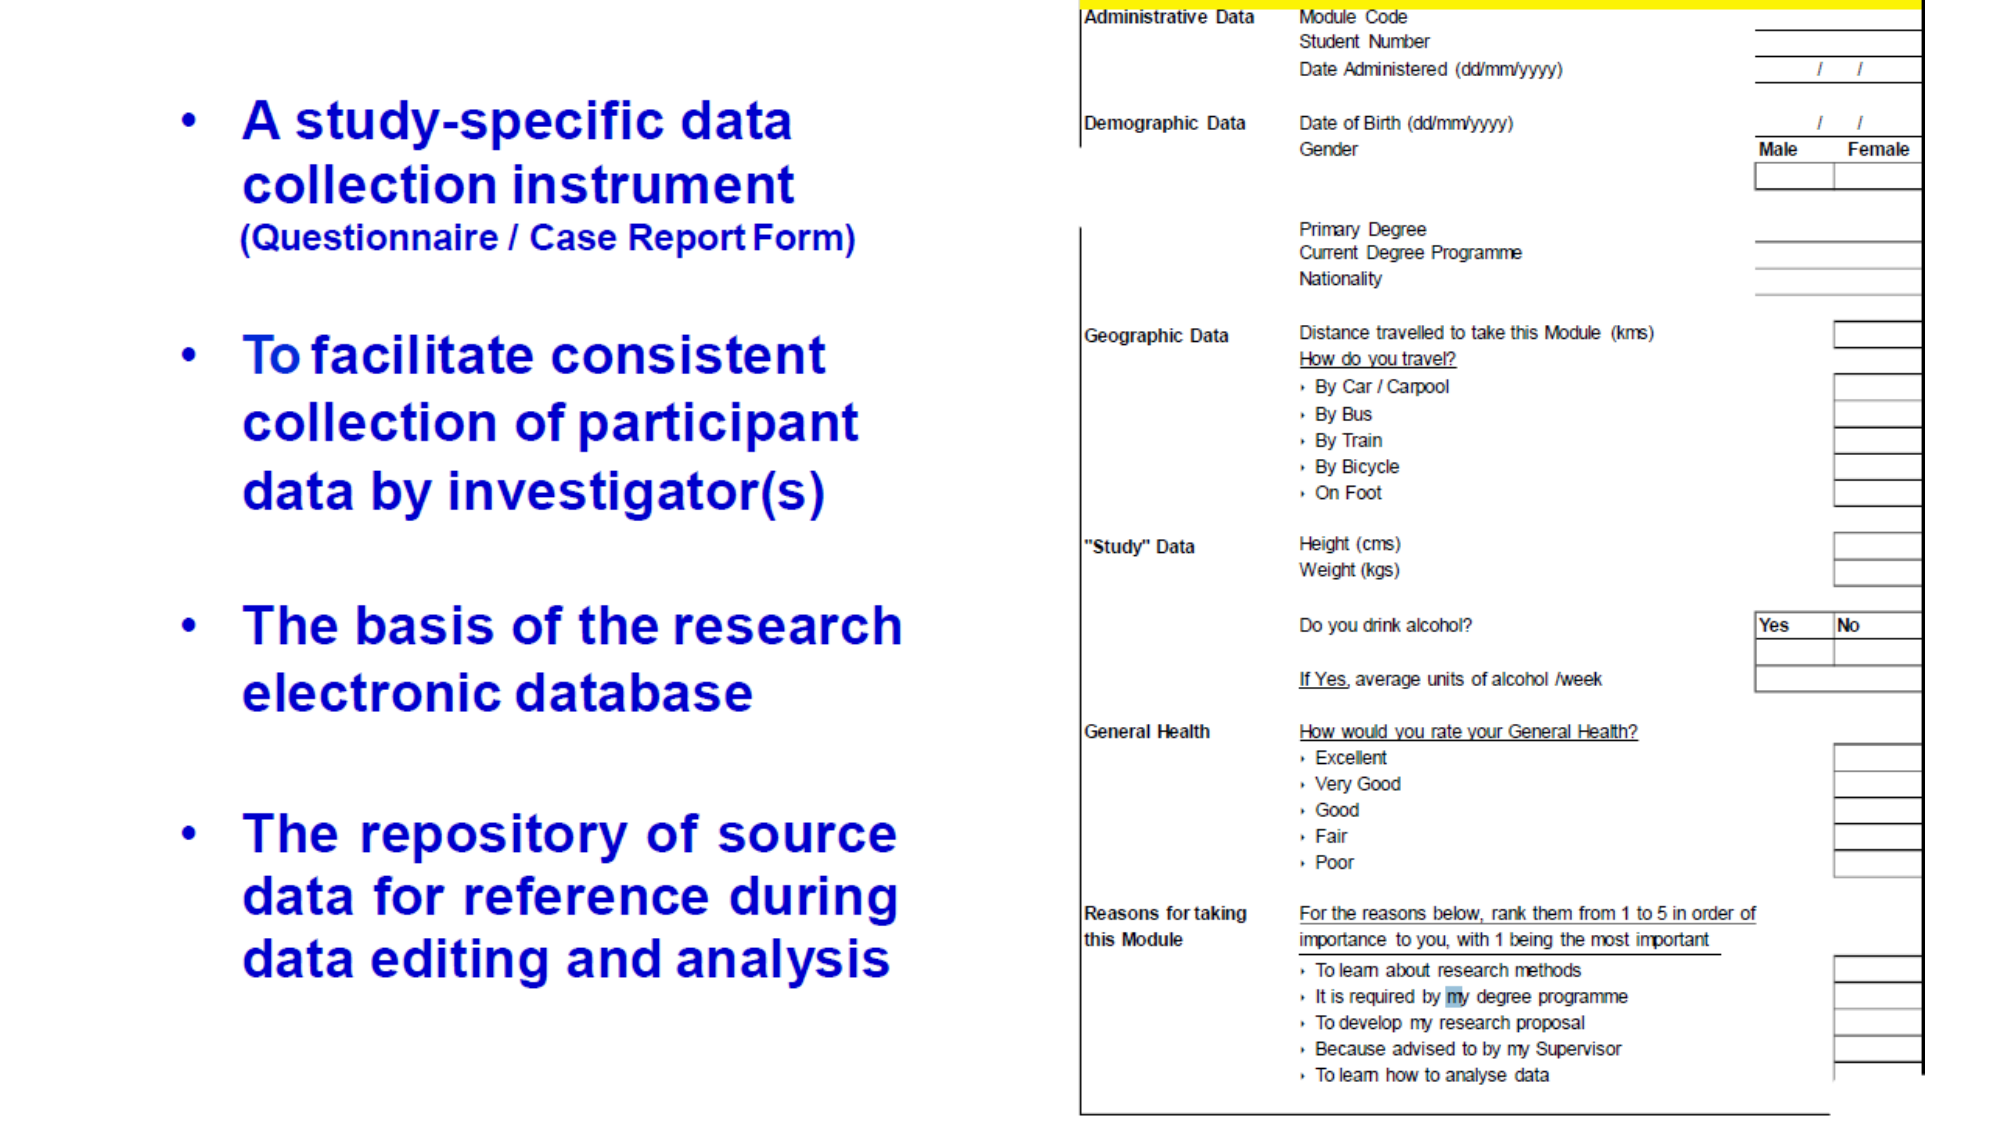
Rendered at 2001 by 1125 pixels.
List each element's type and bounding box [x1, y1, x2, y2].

picture [176, 90, 949, 998]
picture [1074, 0, 1925, 1125]
